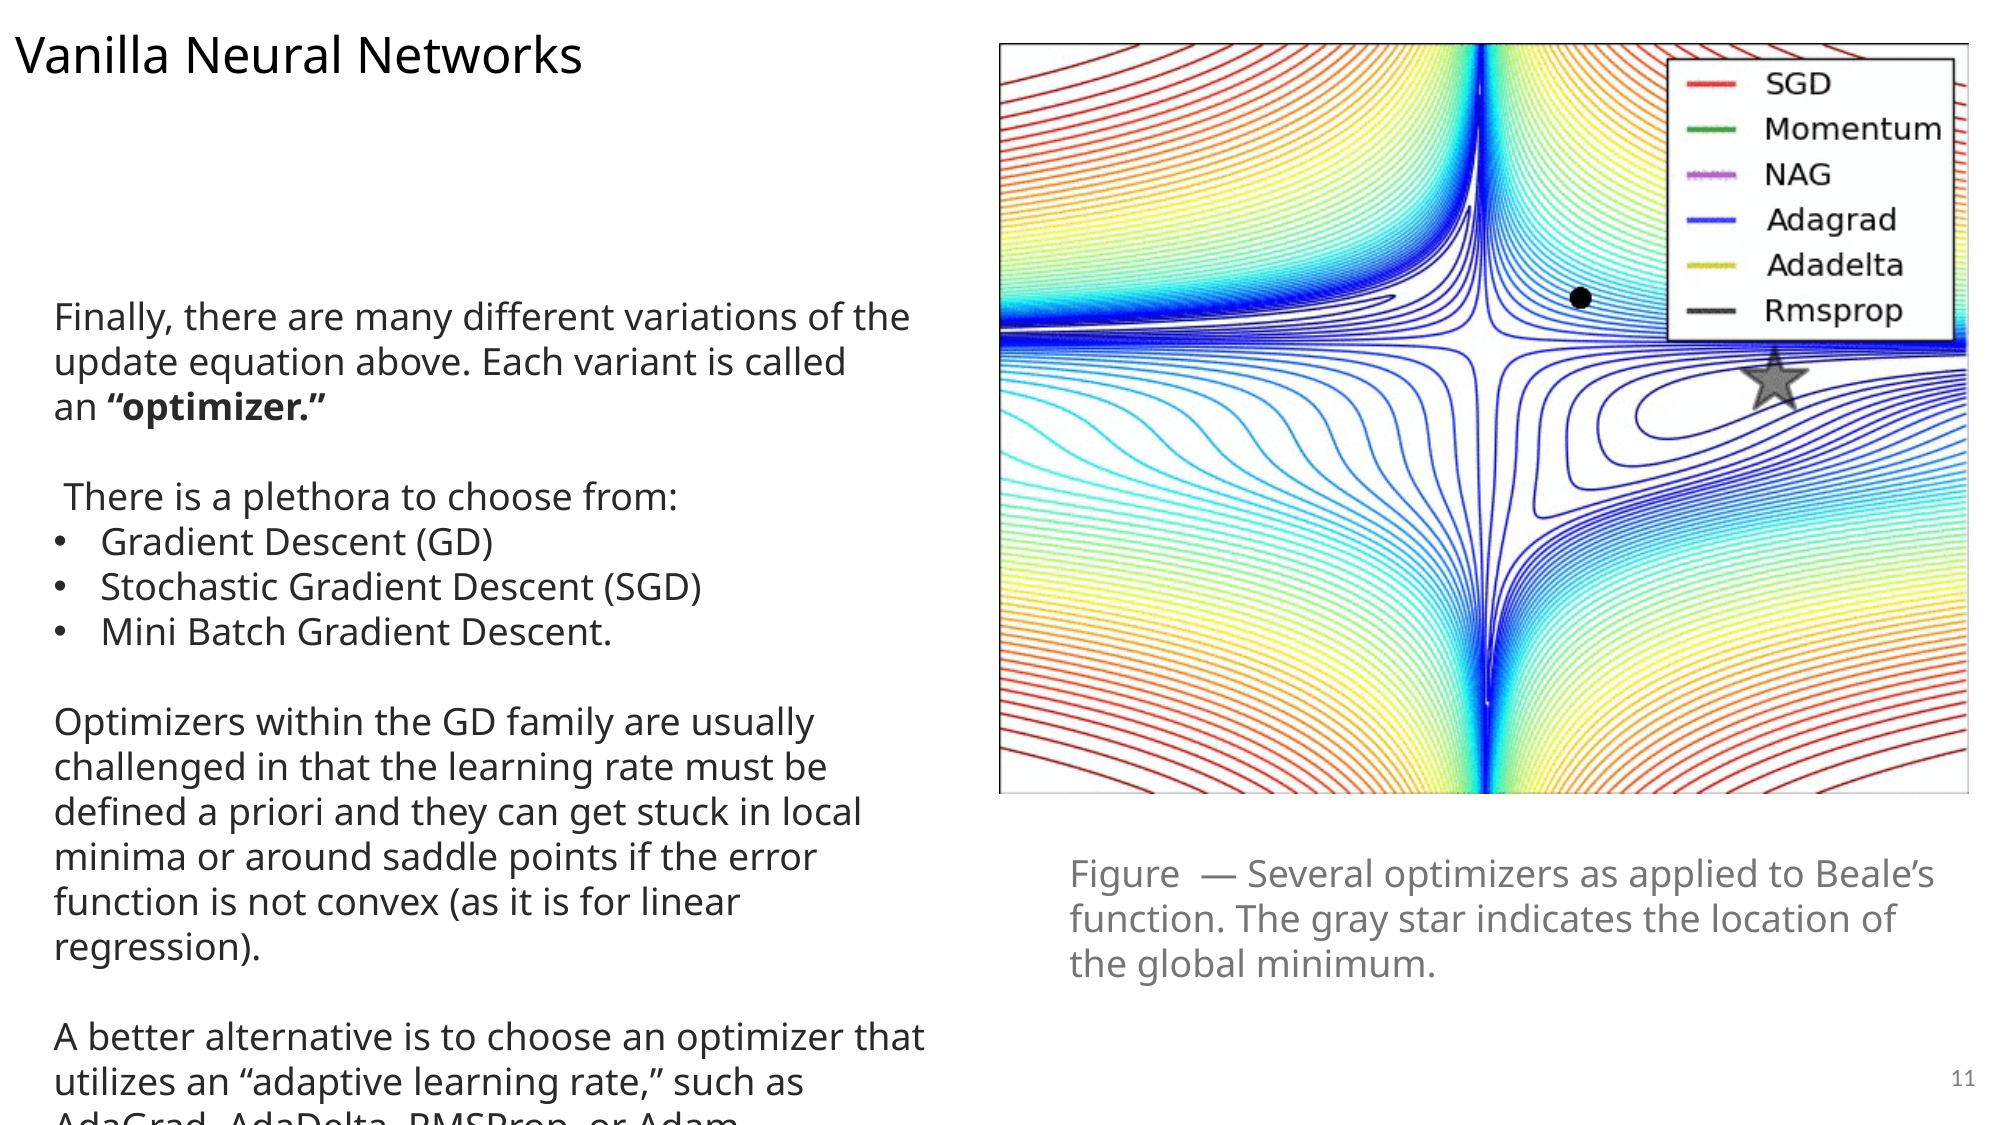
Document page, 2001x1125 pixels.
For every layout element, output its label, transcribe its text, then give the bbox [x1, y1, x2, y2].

text_box Finally, there are many different variations of the update equation above. Each variant is called an “optimizer.” There is a plethora to choose from: Gradient Descent (GD) Stochastic Gradient Descent (SGD) Mini Batch Gradient Descent. Optimizers within the GD family are usually challenged in that the learning rate must be defined a priori and they can get stuck in local minima or around saddle points if the error function is not convex (as it is for linear regression). A better alternative is to choose an optimizer that utilizes an “adaptive learning rate,” such as AdaGrad, AdaDelta, RMSProp, or Adam. [38, 285, 946, 1125]
text_box Figure — Several optimizers as applied to Beale’s function. The gray star indicates the location of the global minimum. [1054, 842, 1961, 993]
picture [999, 43, 1969, 794]
title Vanilla Neural Networks [0, 22, 1447, 93]
